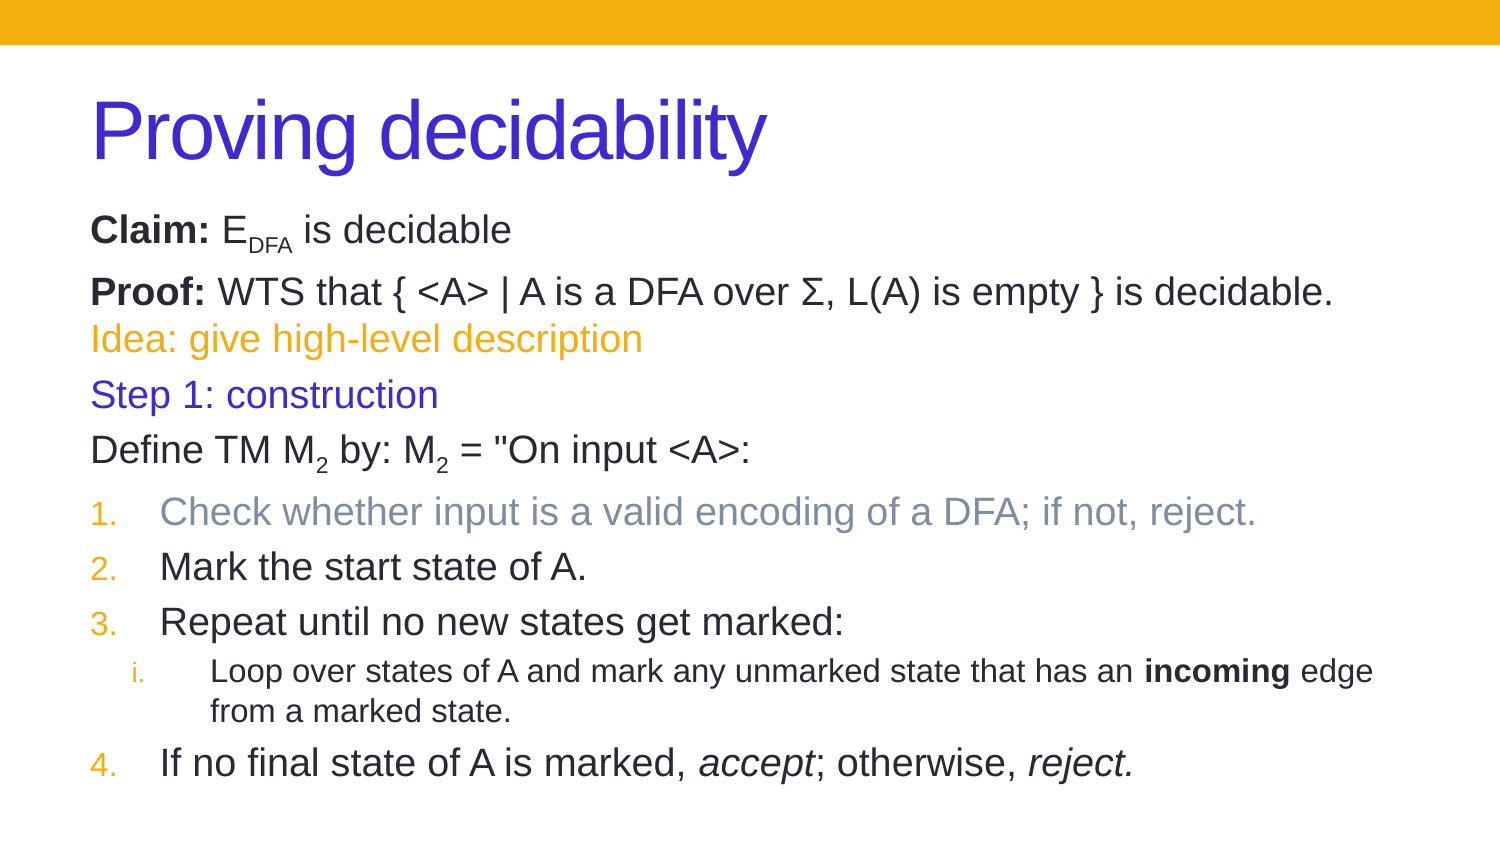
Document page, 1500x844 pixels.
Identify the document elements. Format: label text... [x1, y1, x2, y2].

title Proving decidability [75, 65, 1425, 188]
list Claim: EDFA is decidable Proof: WTS that { <A> | A is a DFA over Σ, L(A) is empty } is decidable. Idea: give high-level description Step 1: construction Define TM M2 by: M2 = "On input <A>: Check whether input is a valid encoding of a DFA; if not, reject. Mark the start state of A. Repeat until no new states get marked: Loop over states of A and mark any unmarked state that has an incoming edge from a marked state. If no final state of A is marked, accept; otherwise, reject. [75, 196, 1425, 797]
